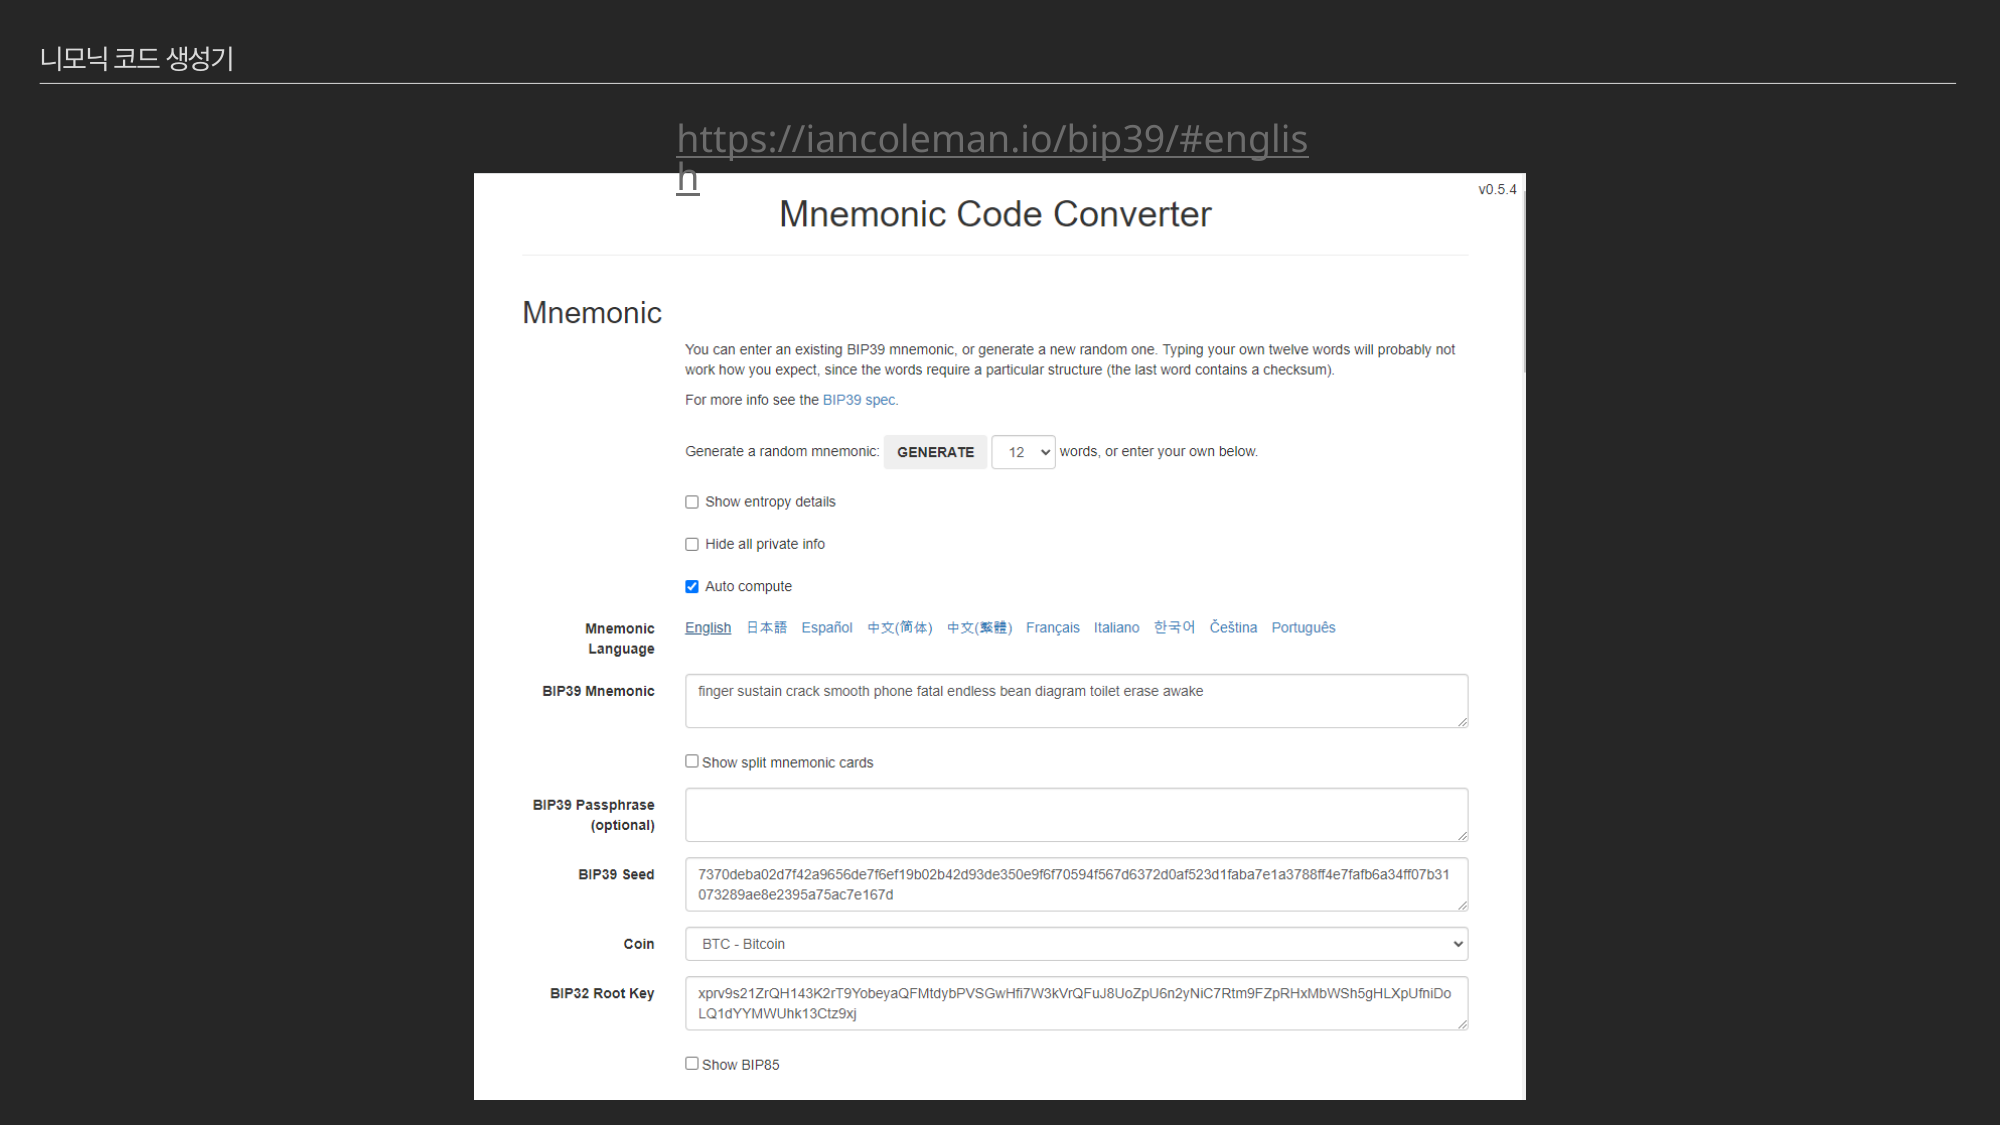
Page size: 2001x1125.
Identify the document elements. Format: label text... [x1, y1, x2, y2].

text_box https://iancoleman.io/bip39/#english [661, 107, 1339, 173]
picture [474, 173, 1527, 1100]
title 니모닉 코드 생성기 [39, 31, 1961, 84]
